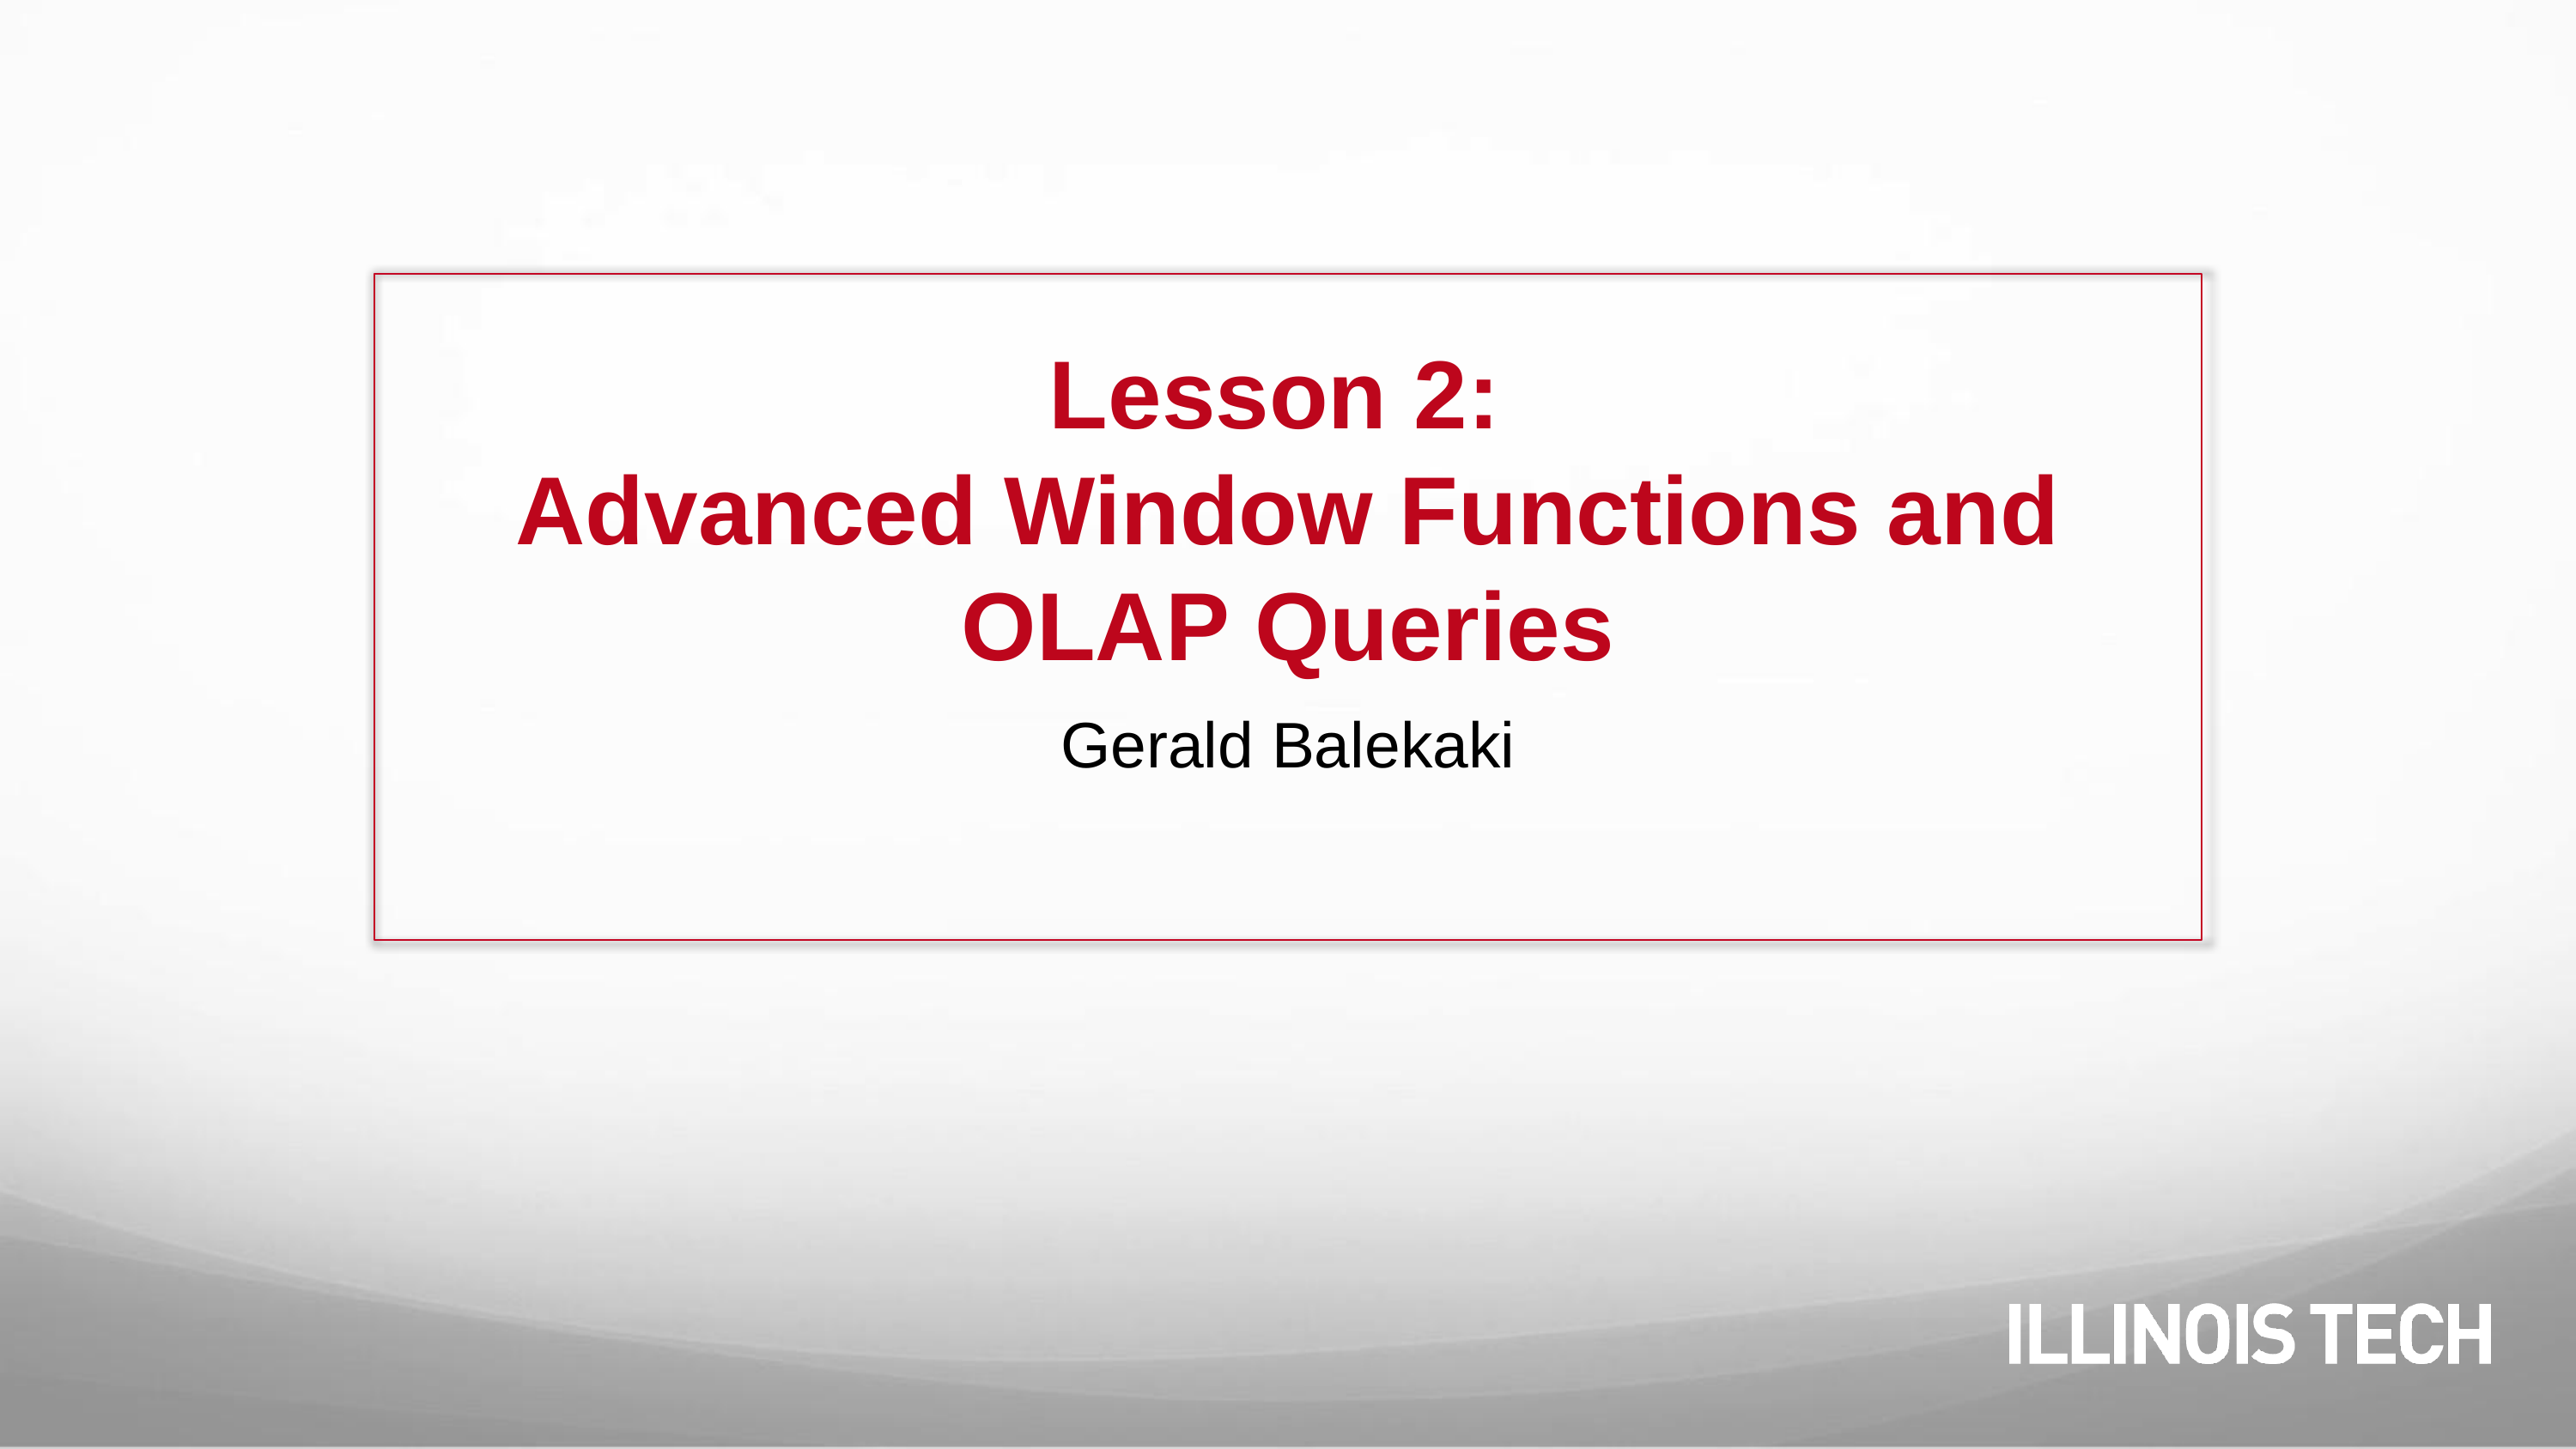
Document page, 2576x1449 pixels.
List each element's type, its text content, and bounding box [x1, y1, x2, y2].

picture [0, 0, 2576, 1449]
title Lesson 2: Advanced Window Functions and OLAP Queries [373, 322, 2203, 687]
subtitle Gerald Balekaki [373, 696, 2203, 891]
